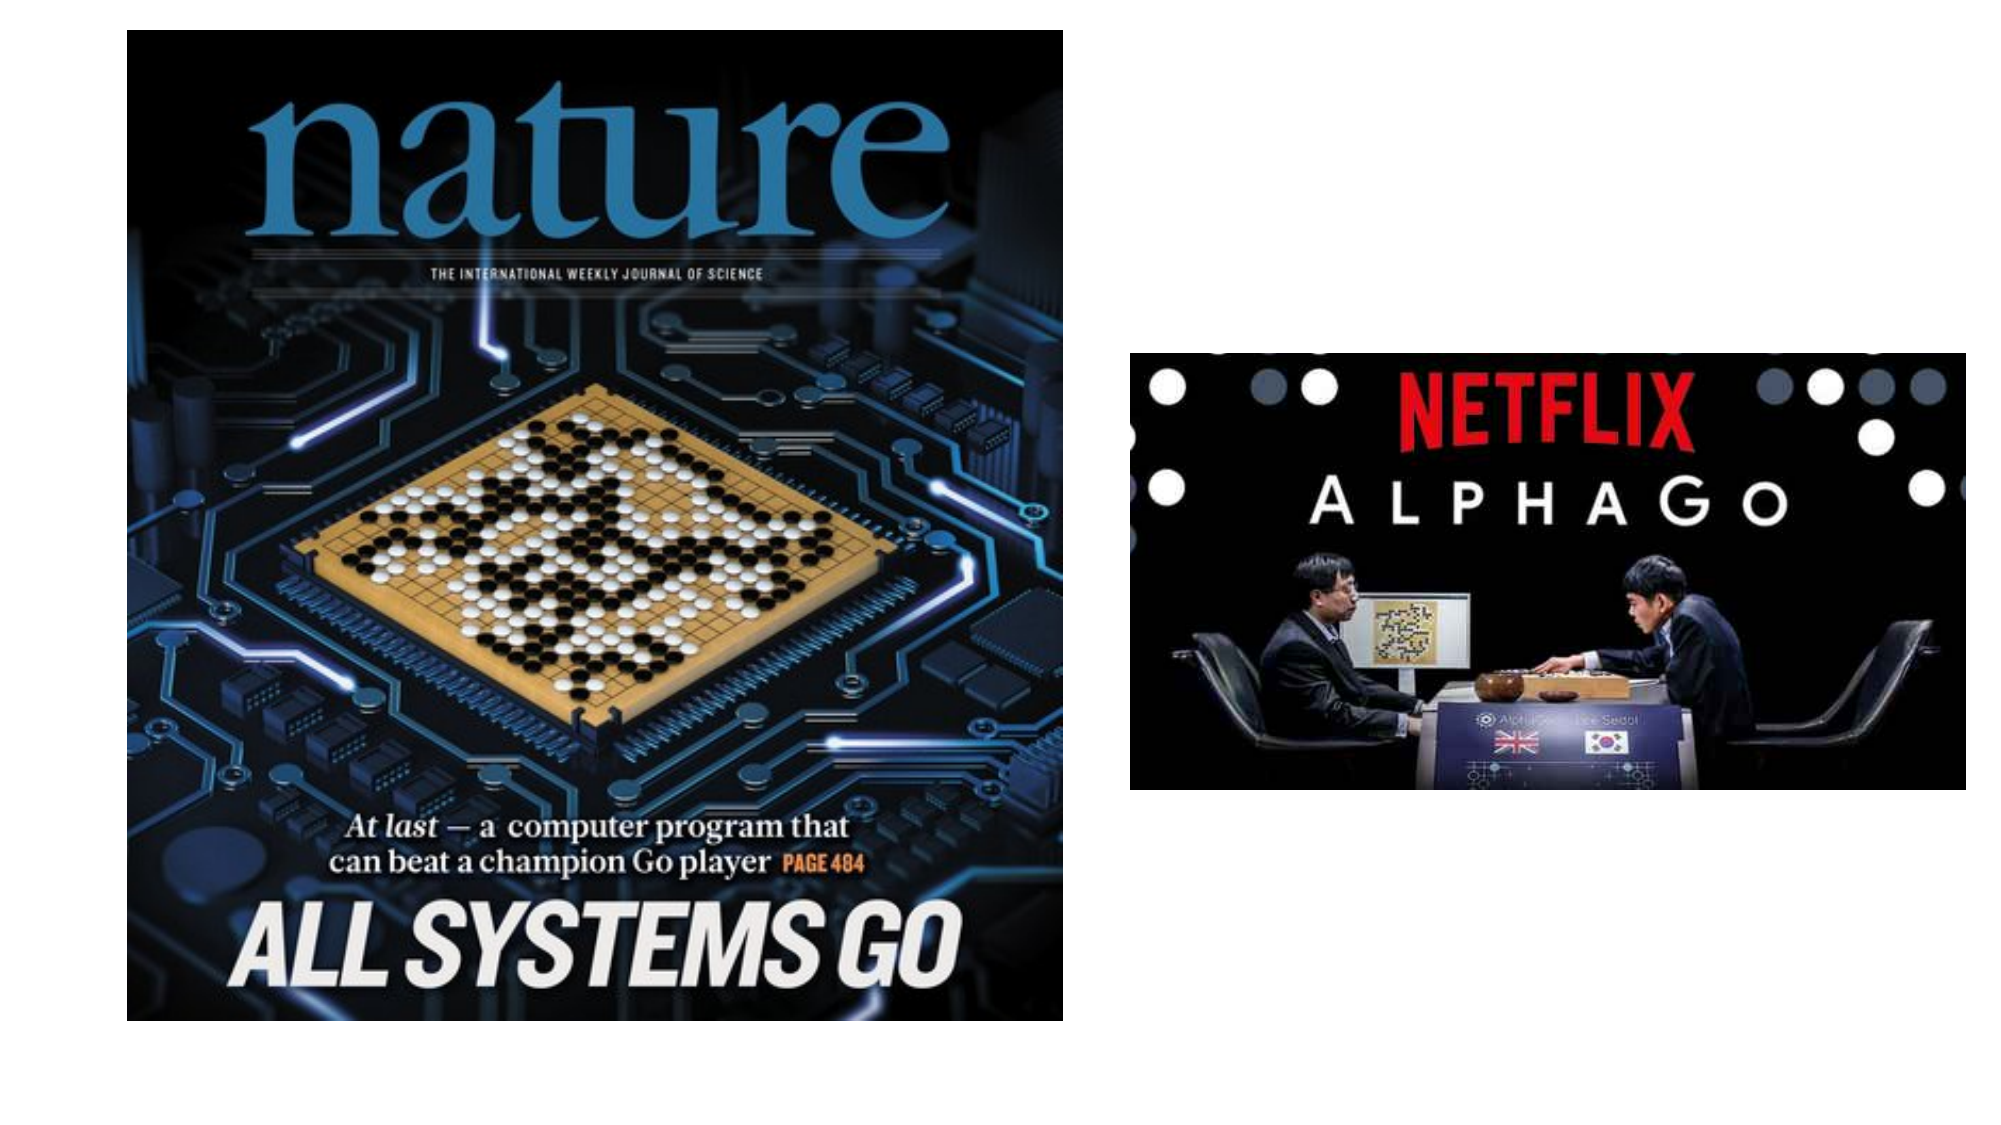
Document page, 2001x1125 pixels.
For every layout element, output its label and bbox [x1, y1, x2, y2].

picture [126, 30, 1063, 1021]
picture [1130, 353, 1966, 790]
